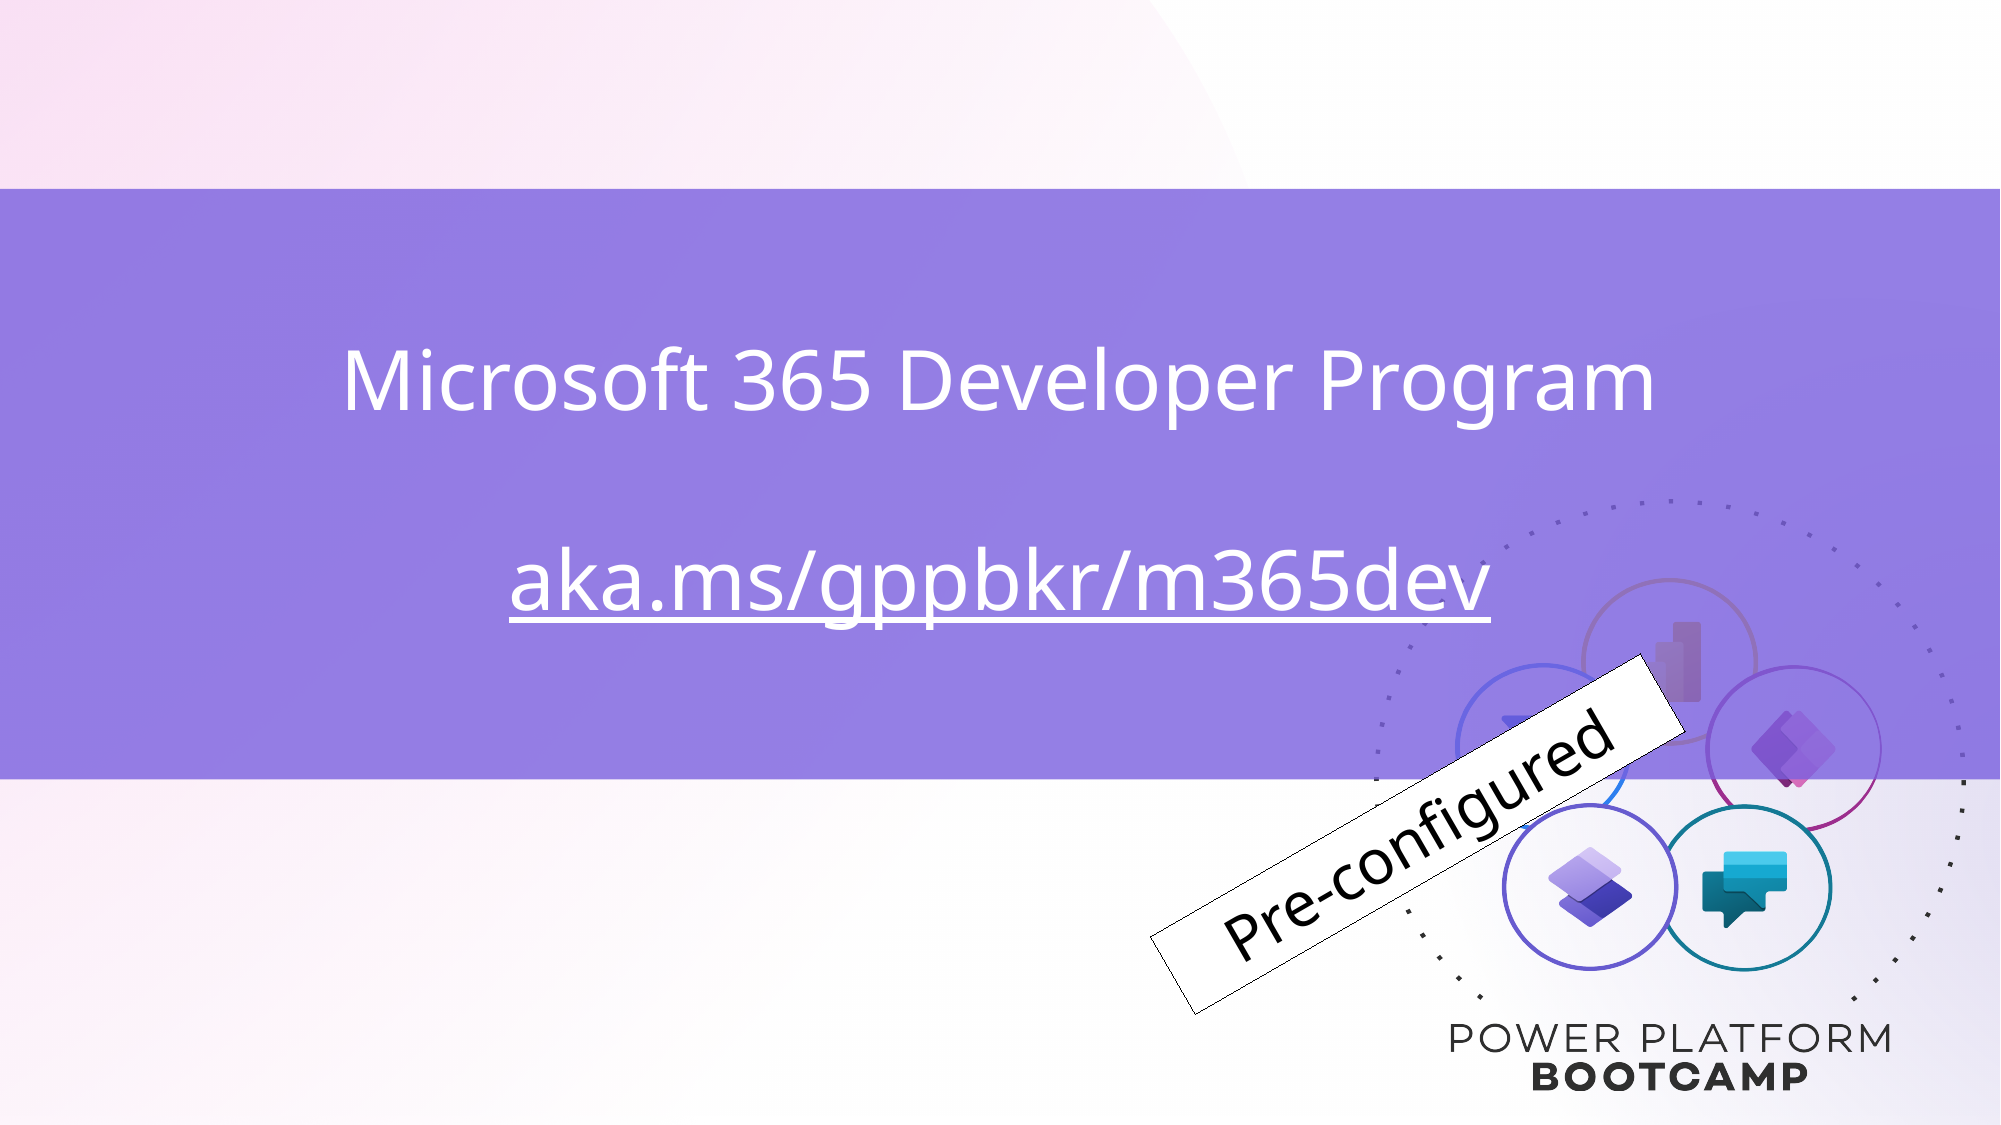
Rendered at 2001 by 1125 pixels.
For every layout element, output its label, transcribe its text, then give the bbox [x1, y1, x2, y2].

text_box Microsoft 365 Developer Program aka.ms/gppbkr/m365dev [0, 188, 2000, 780]
text_box Pre-configured [1150, 653, 1686, 1015]
picture [0, 0, 2001, 1125]
